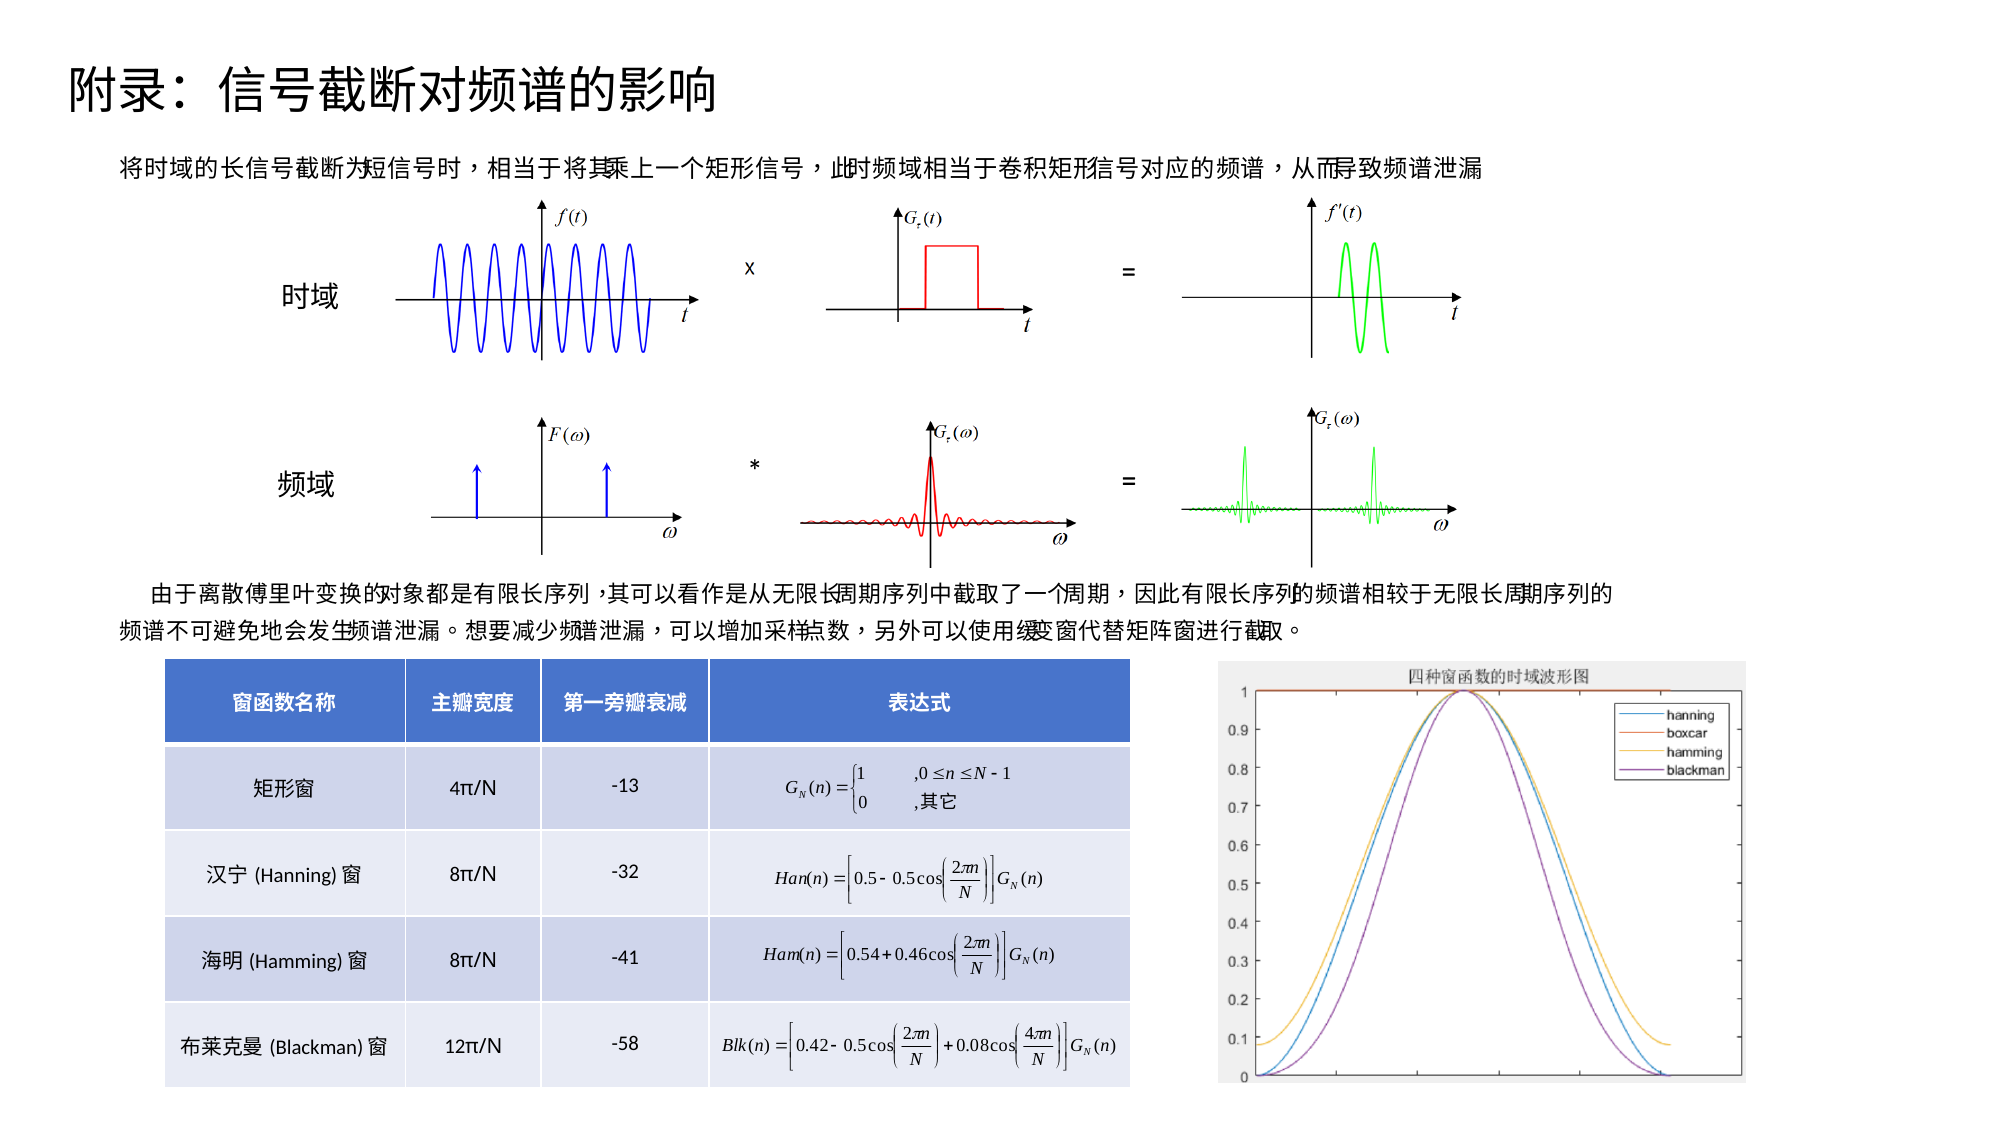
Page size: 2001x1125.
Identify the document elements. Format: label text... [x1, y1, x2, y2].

table_cell 4π/N [406, 747, 540, 829]
table_header 窗函数名称 [165, 659, 405, 742]
table_cell [710, 1003, 1130, 1087]
table_cell -13 [542, 747, 708, 829]
picture [384, 184, 1478, 569]
table_cell 8π/N [406, 831, 540, 915]
table_cell [710, 831, 1130, 915]
table_cell [710, 747, 1130, 829]
table_cell 汉宁(Hanning)窗 [165, 831, 405, 915]
table_cell 8π/N [406, 917, 540, 1001]
text_box 时域 [266, 270, 375, 321]
text_box 频域 [262, 458, 371, 509]
table_cell 布莱克曼(Blackman)窗 [165, 1003, 405, 1087]
text_box 附录：信号截断对频谱的影响 [52, 51, 1219, 127]
table_cell -41 [542, 917, 708, 1001]
table_cell -32 [542, 831, 708, 915]
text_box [115, 579, 1616, 647]
table_cell [710, 917, 1130, 1001]
table_header 表达式 [710, 659, 1130, 742]
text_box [718, 1018, 1120, 1075]
picture [1218, 660, 1747, 1084]
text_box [782, 759, 1013, 819]
table_cell 矩形窗 [165, 747, 405, 829]
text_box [115, 151, 1491, 186]
table_cell 海明(Hamming)窗 [165, 917, 405, 1001]
table_cell -58 [542, 1003, 708, 1087]
table_header 主瓣宽度 [406, 659, 540, 742]
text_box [759, 927, 1059, 984]
table_cell 12π/N [406, 1003, 540, 1087]
table_header 第一旁瓣衰减 [542, 659, 708, 742]
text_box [770, 851, 1047, 909]
